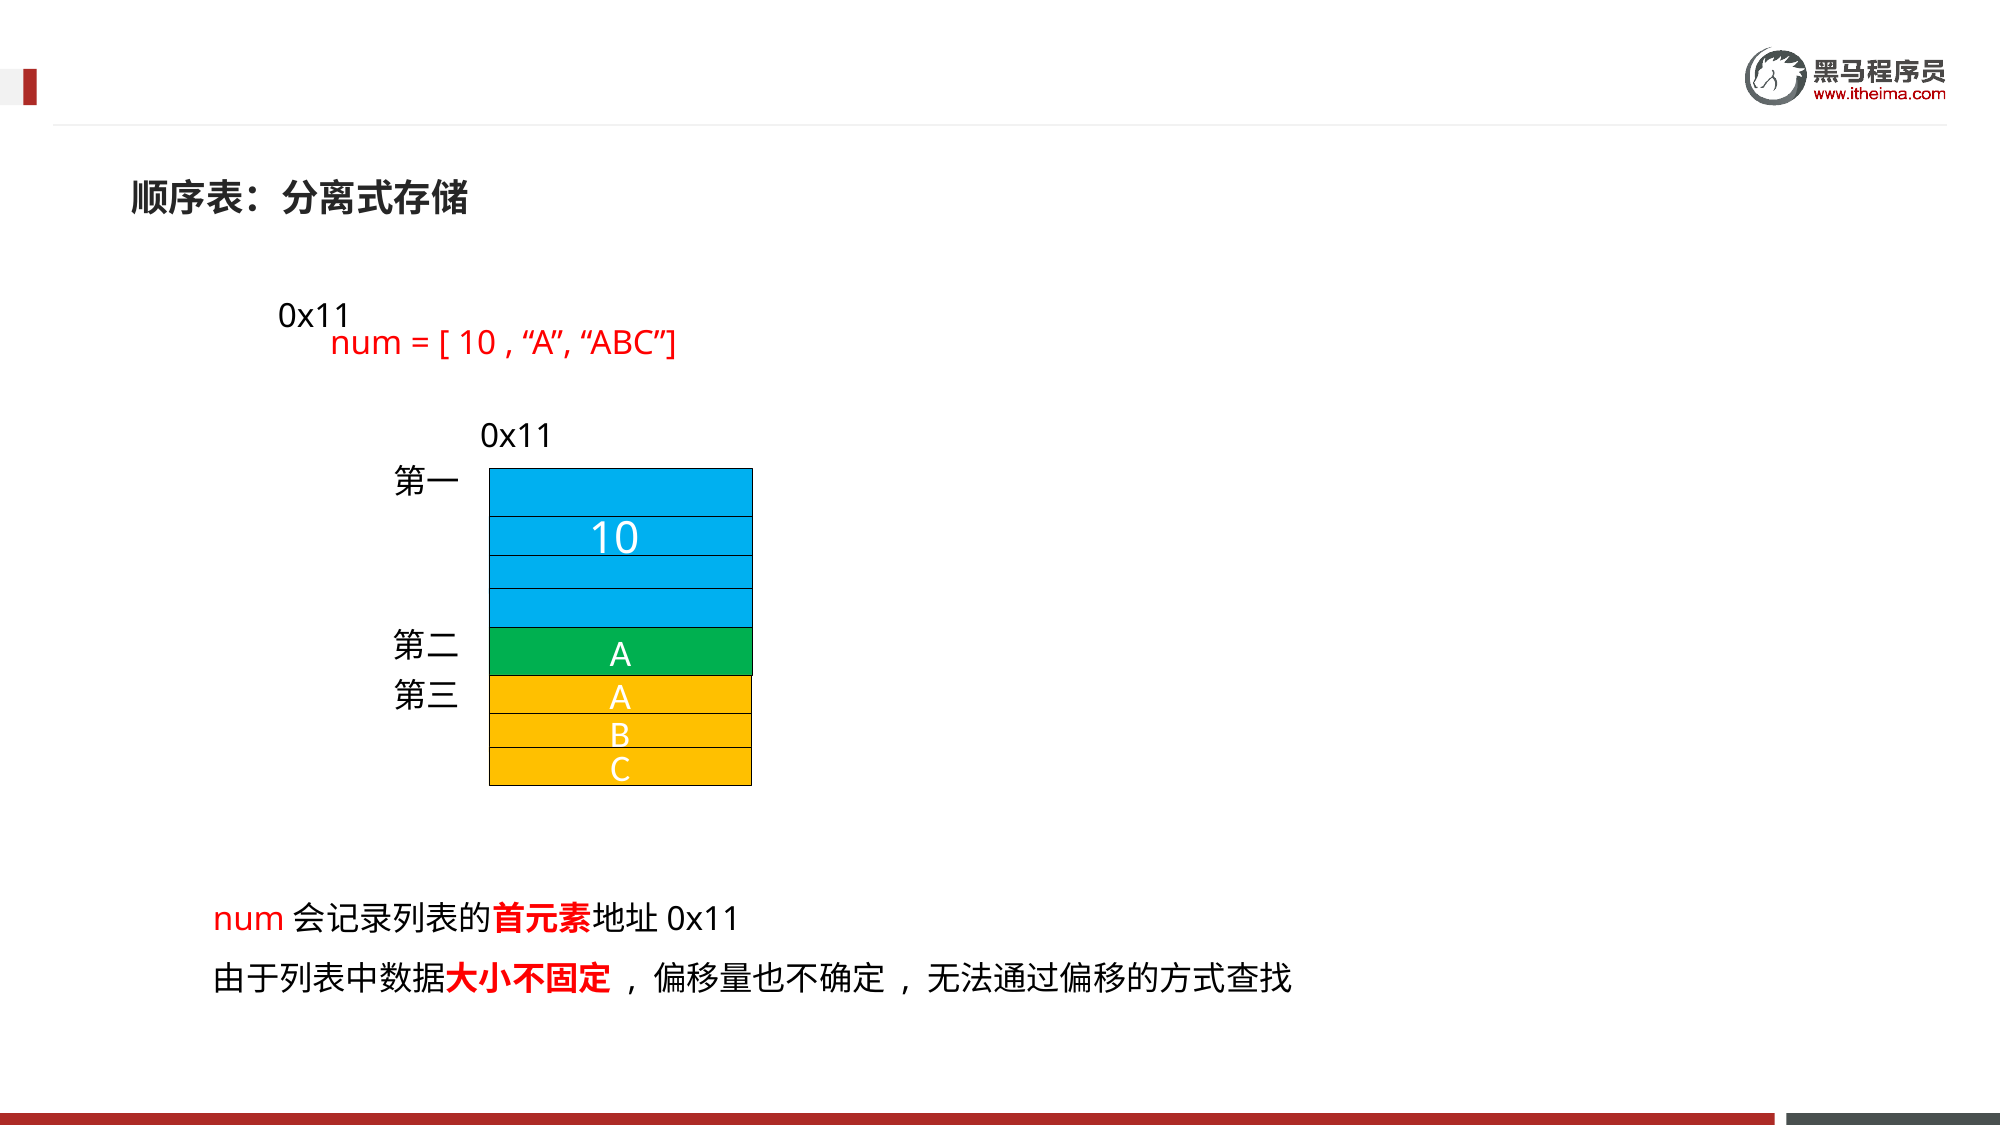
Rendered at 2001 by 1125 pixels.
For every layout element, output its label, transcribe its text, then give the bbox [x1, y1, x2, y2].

text_box 第二 [378, 616, 475, 666]
text_box C [487, 745, 754, 788]
text_box A [487, 625, 754, 673]
text_box [487, 586, 754, 626]
list 顺序表：分离式存储 [116, 154, 1872, 239]
text_box [487, 467, 754, 514]
text_box 0x11 [263, 286, 368, 342]
text_box [487, 553, 754, 586]
text_box num会记录列表的首元素地址0x11 由于列表中数据大小不固定 , 偏移量也不确定 , 无法通过偏移的方式查找 [198, 869, 1308, 1124]
text_box 10 [574, 501, 655, 553]
text_box [487, 514, 574, 553]
text_box 第三 [378, 666, 475, 722]
text_box B [487, 711, 754, 745]
text_box 第一 [378, 452, 475, 508]
text_box 0x11 [465, 407, 570, 462]
picture [1744, 46, 1946, 106]
text_box [655, 514, 754, 553]
text_box num = [ 10 , “A”, “ABC”] [315, 313, 693, 369]
text_box A [487, 673, 754, 711]
